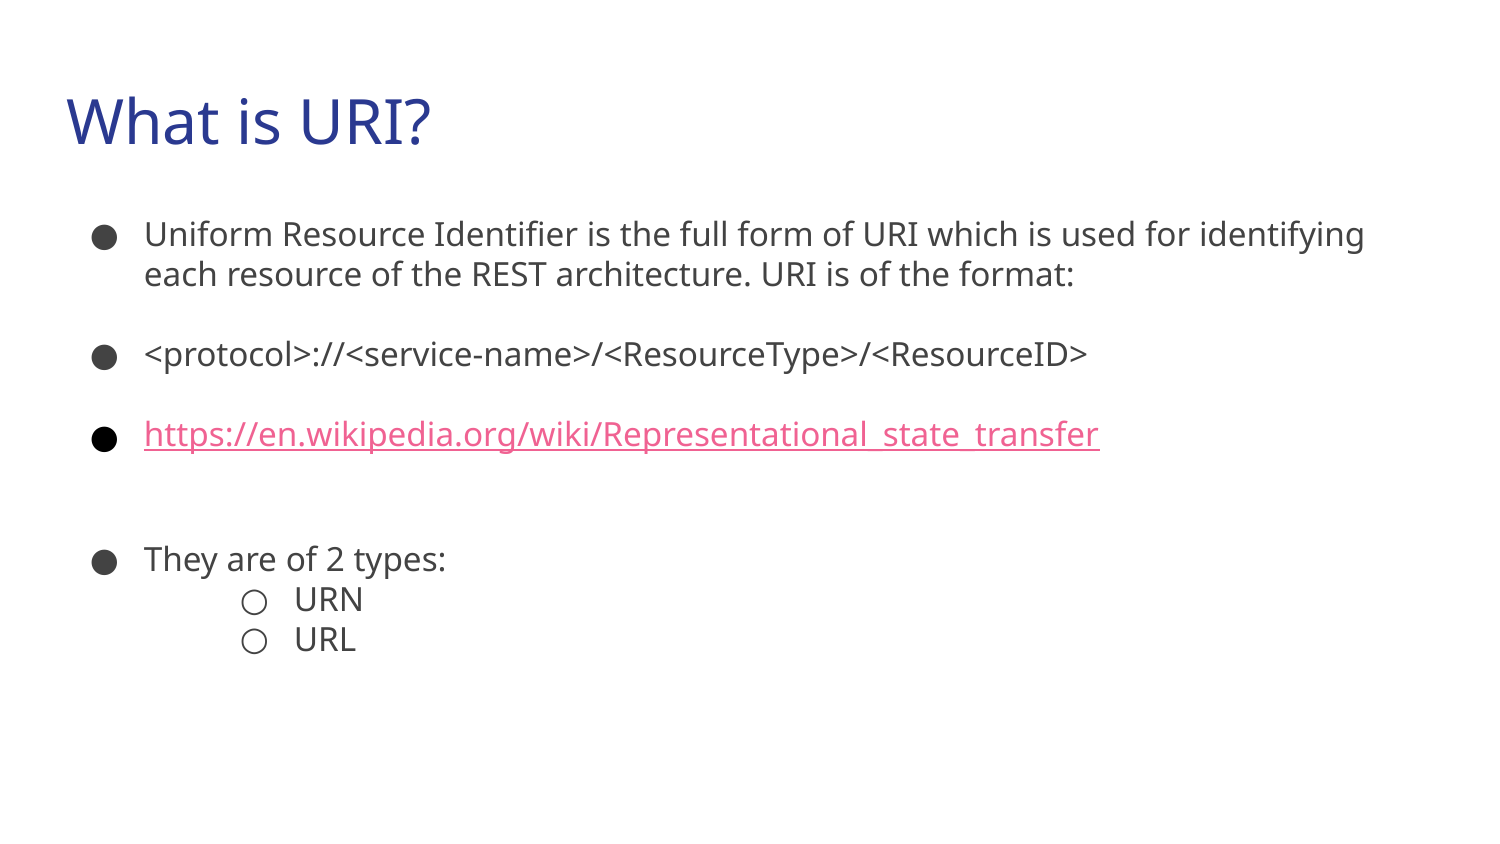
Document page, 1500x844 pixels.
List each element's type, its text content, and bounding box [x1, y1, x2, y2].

text_box Uniform Resource Identifier is the full form of URI which is used for identifying each resource of the REST architecture. URI is of the format: <protocol>://<service-name>/<ResourceType>/<ResourceID> https://en.wikipedia.org/wiki/Representational_state_transfer They are of 2 types: URN URL [53, 198, 1452, 833]
title What is URI? [51, 67, 1449, 167]
